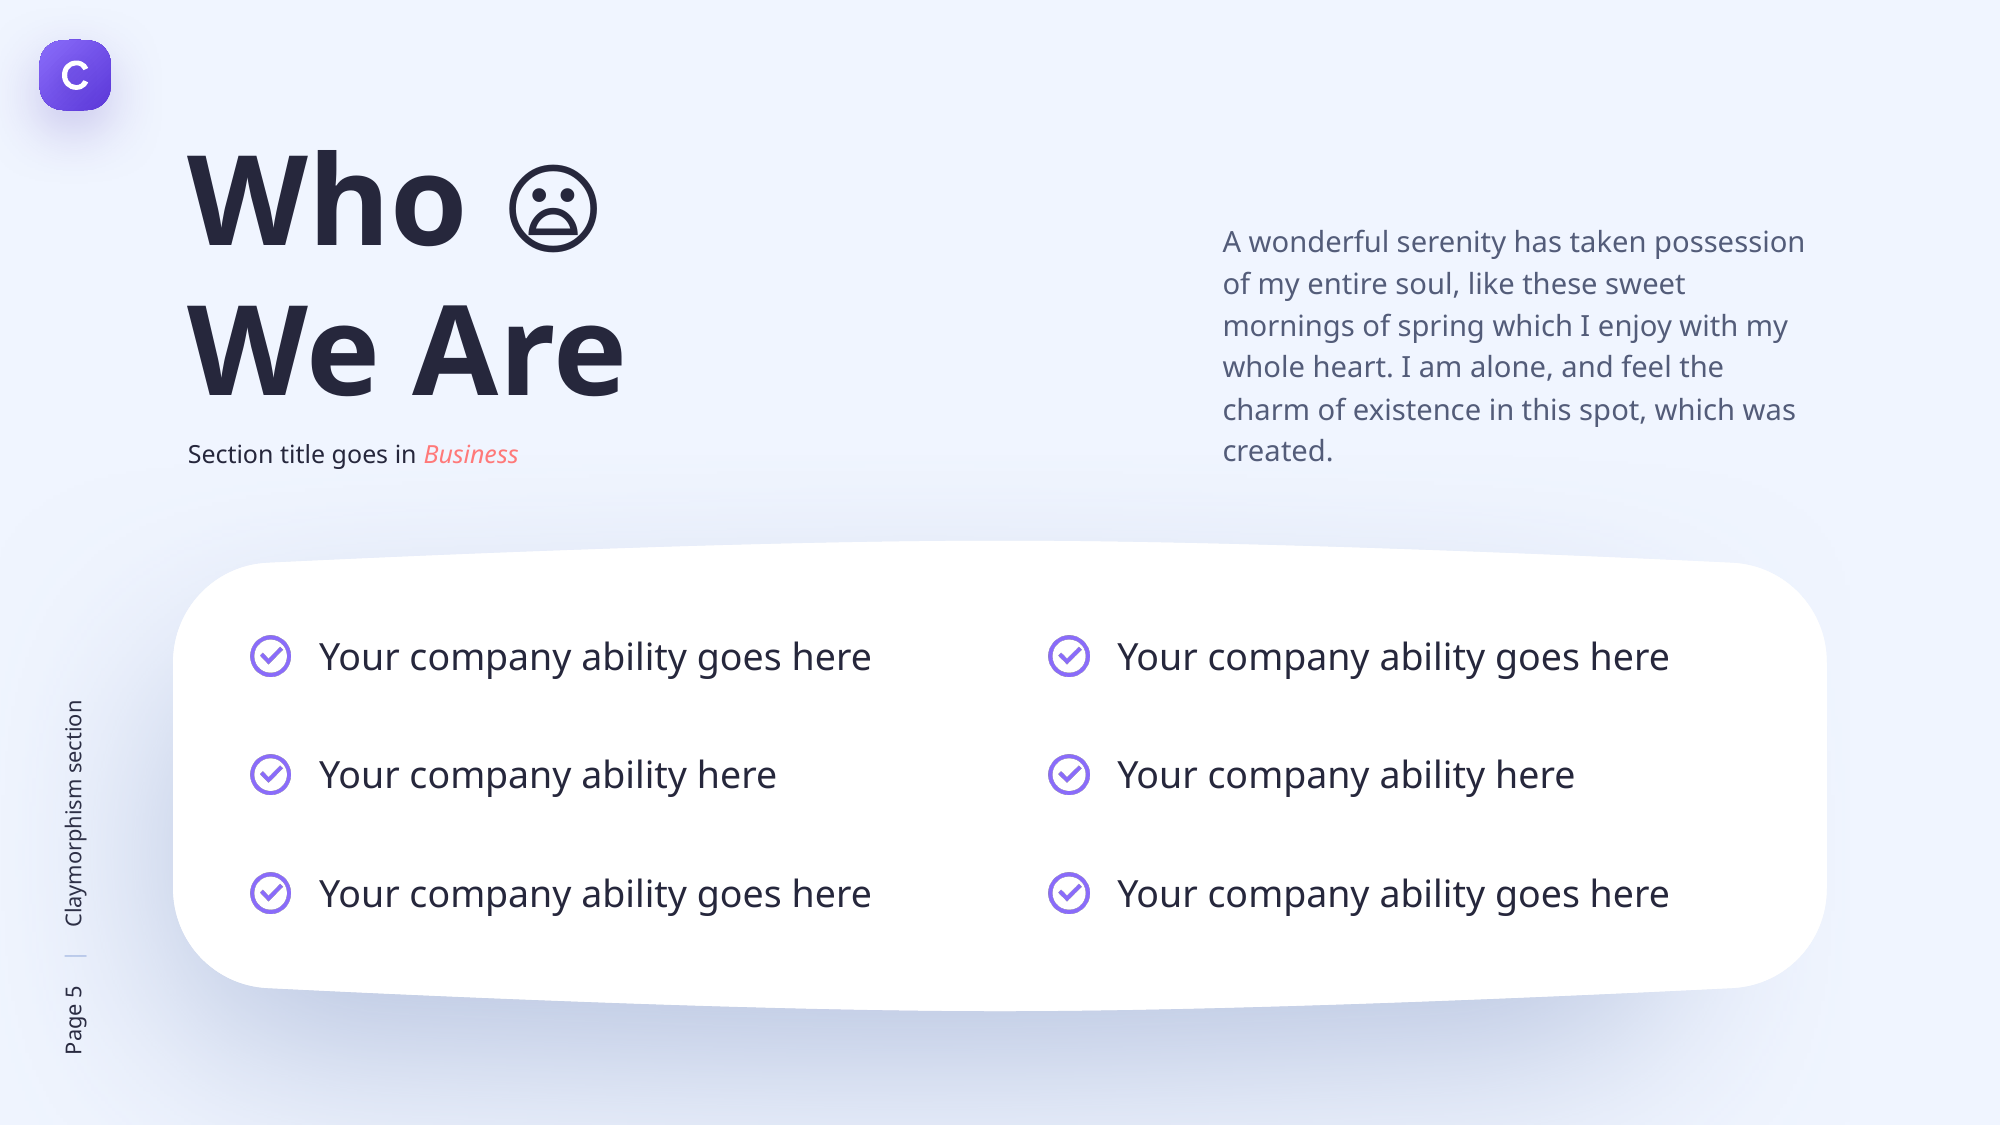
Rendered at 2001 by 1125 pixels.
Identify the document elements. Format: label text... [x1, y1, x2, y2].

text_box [245, 744, 964, 805]
text_box Who 😦 We Are [173, 113, 811, 429]
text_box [1044, 625, 1762, 687]
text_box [173, 540, 1827, 1011]
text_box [245, 625, 964, 687]
text_box A wonderful serenity has taken possession of my entire soul, like these sweet mornings of spring which I enjoy with my whole heart. I am alone, and feel the charm of existence in this spot, which was created. [1207, 208, 1827, 475]
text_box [245, 862, 964, 924]
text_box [1044, 744, 1762, 805]
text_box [1044, 862, 1762, 924]
text_box Section title goes in Business [173, 431, 750, 477]
